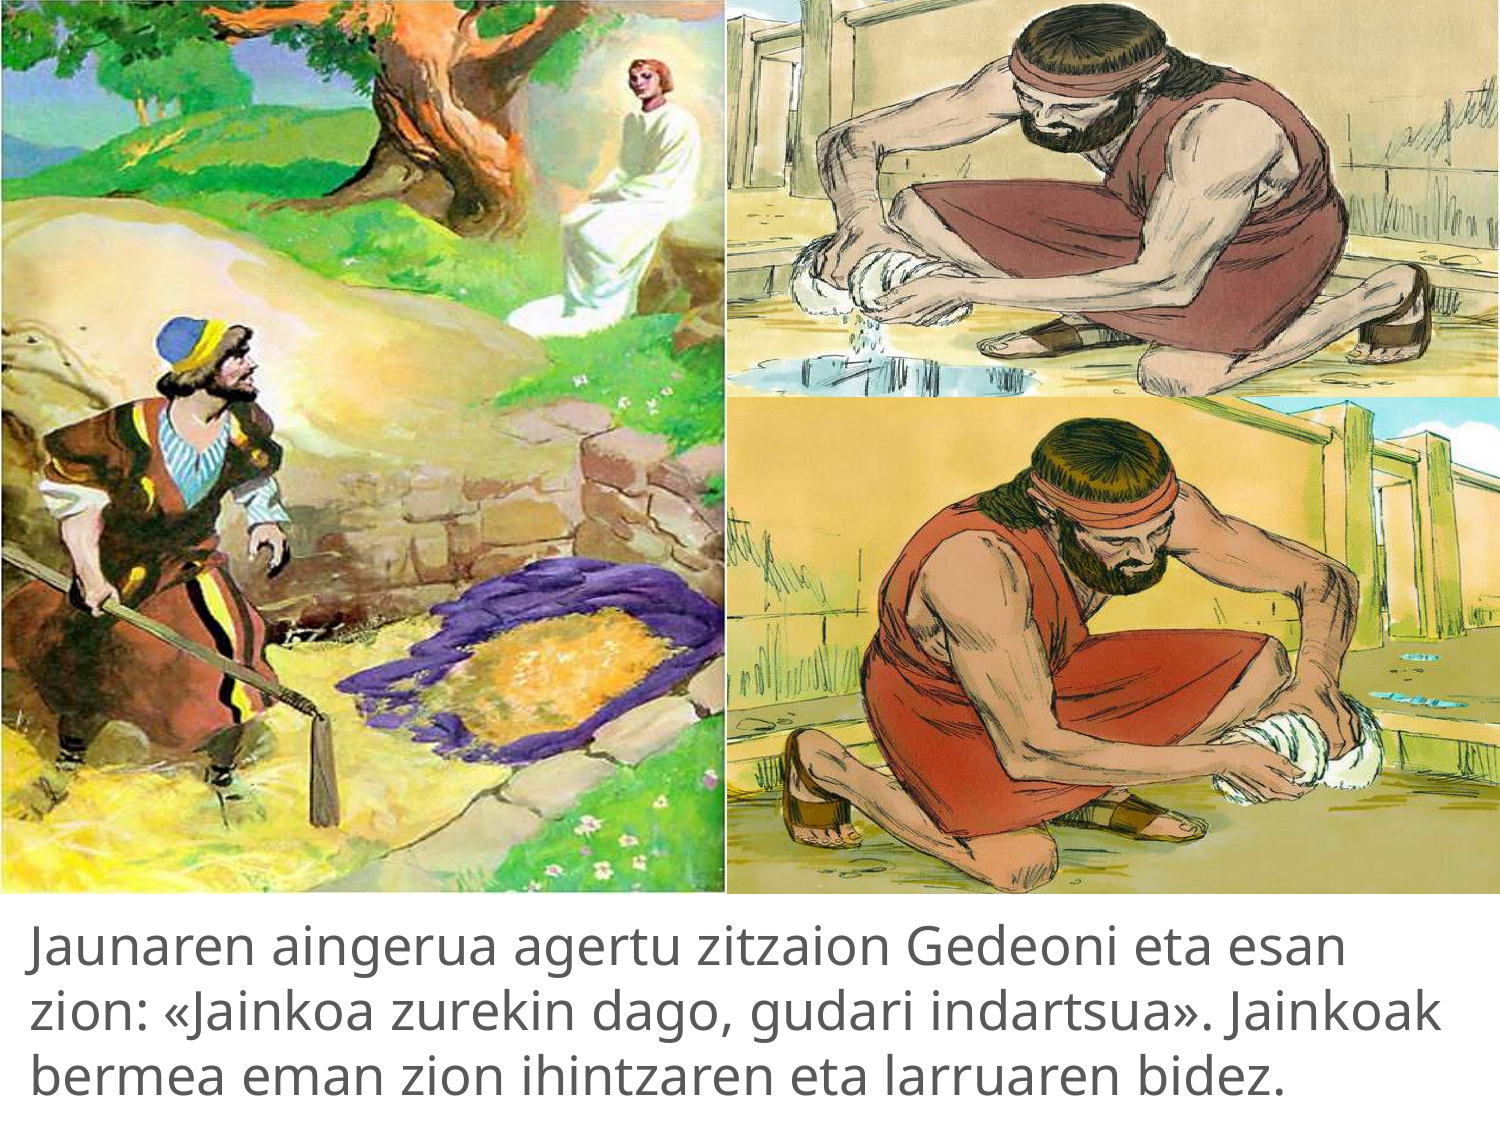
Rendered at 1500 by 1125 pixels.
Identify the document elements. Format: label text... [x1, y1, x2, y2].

picture [0, 0, 1500, 894]
text_box Jaunaren aingerua agertu zitzaion Gedeoni eta esan zion: «Jainkoa zurekin dago, gudari indartsua». Jainkoak bermea eman zion ihintzaren eta larruaren bidez. [14, 904, 1486, 1114]
